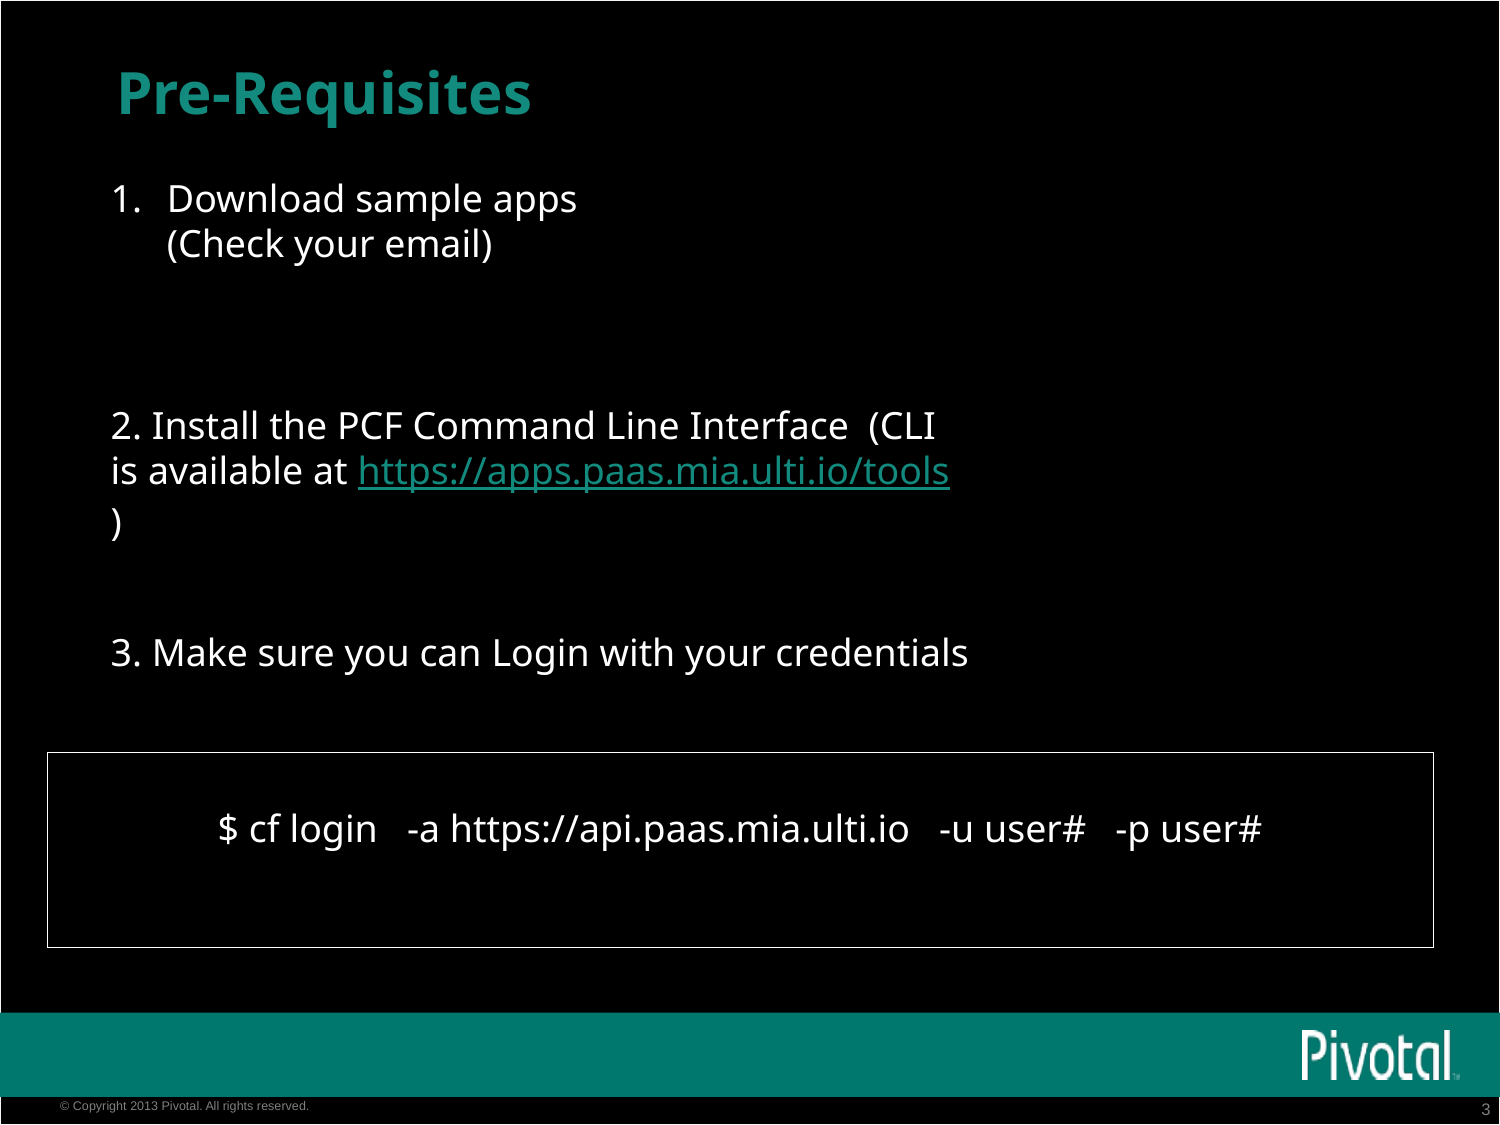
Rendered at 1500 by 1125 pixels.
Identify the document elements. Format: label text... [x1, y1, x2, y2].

text_box Download sample apps (Check your email) [95, 167, 757, 273]
text_box $ cf login -a https://api.paas.mia.ulti.io -u user# -p user# [47, 752, 1434, 948]
text_box Pre-Requisites [101, 49, 1500, 129]
text_box 3. Make sure you can Login with your credentials [95, 621, 1028, 682]
picture [1302, 1030, 1460, 1080]
text_box 2. Install the PCF Command Line Interface (CLI is available at https://apps.paas.mia.ulti.io/tools) [95, 394, 971, 551]
